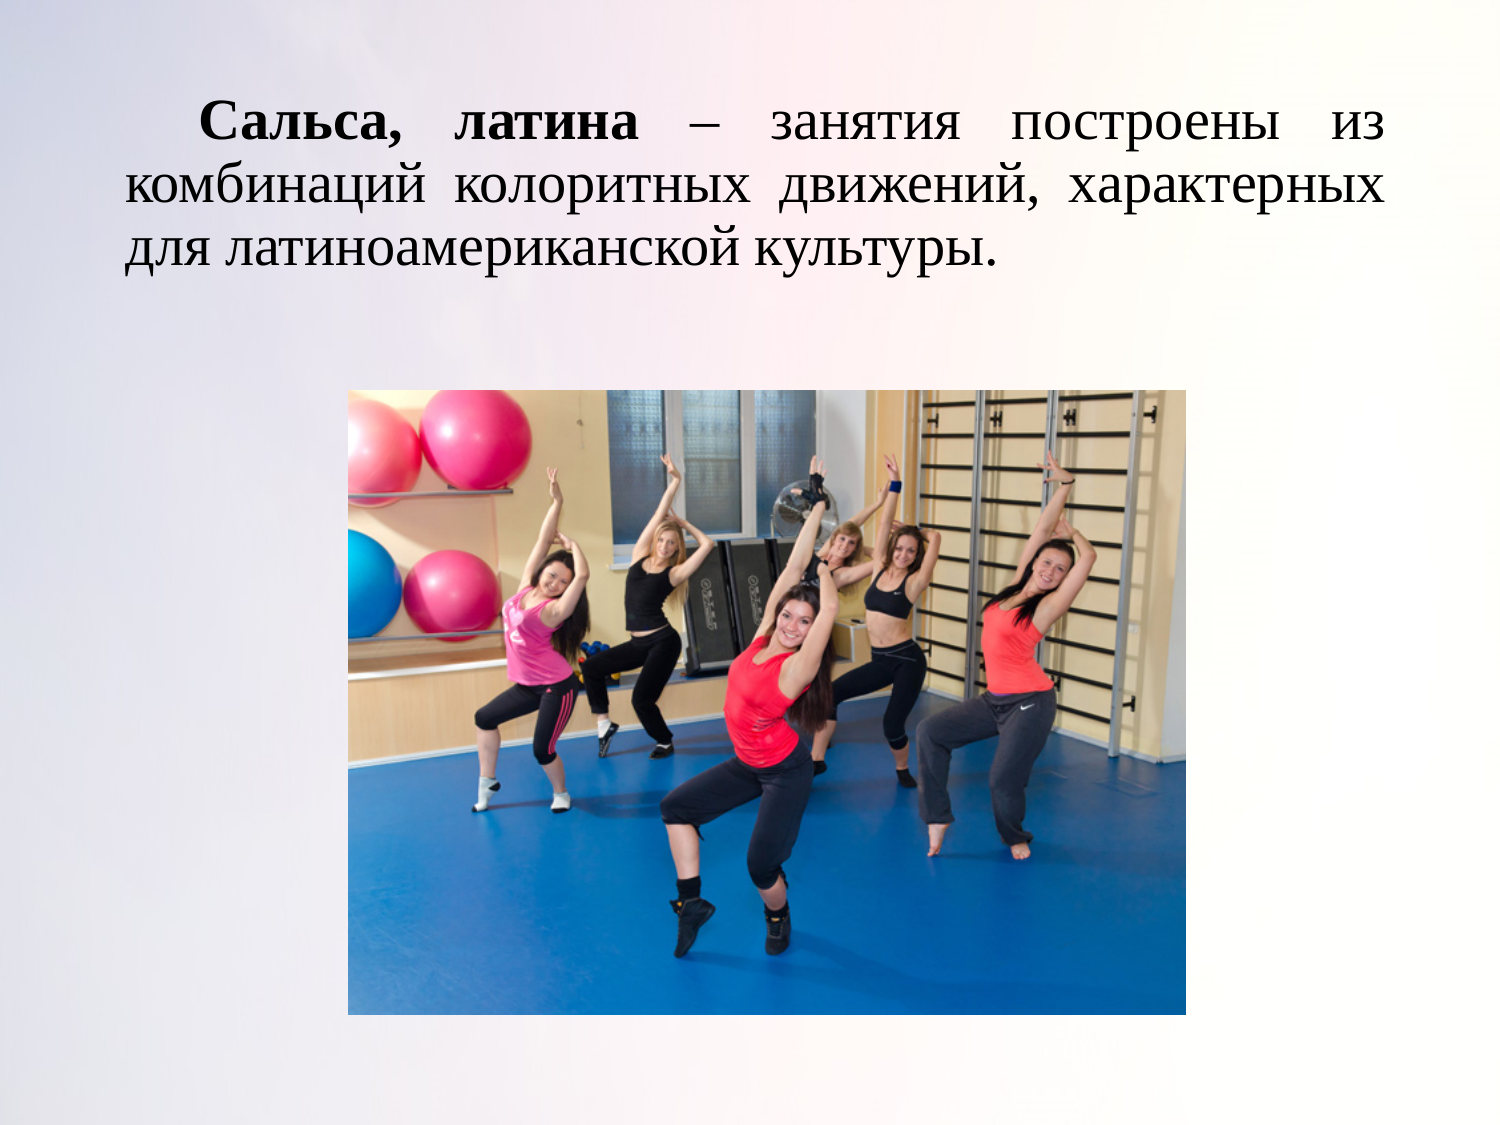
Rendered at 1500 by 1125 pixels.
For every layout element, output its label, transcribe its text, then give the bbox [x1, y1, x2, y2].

list Сальса, латина – занятия построены из комбинаций колоритных движений, характерных для латиноамериканской культуры. [110, 81, 1402, 330]
picture [0, 0, 1500, 1125]
